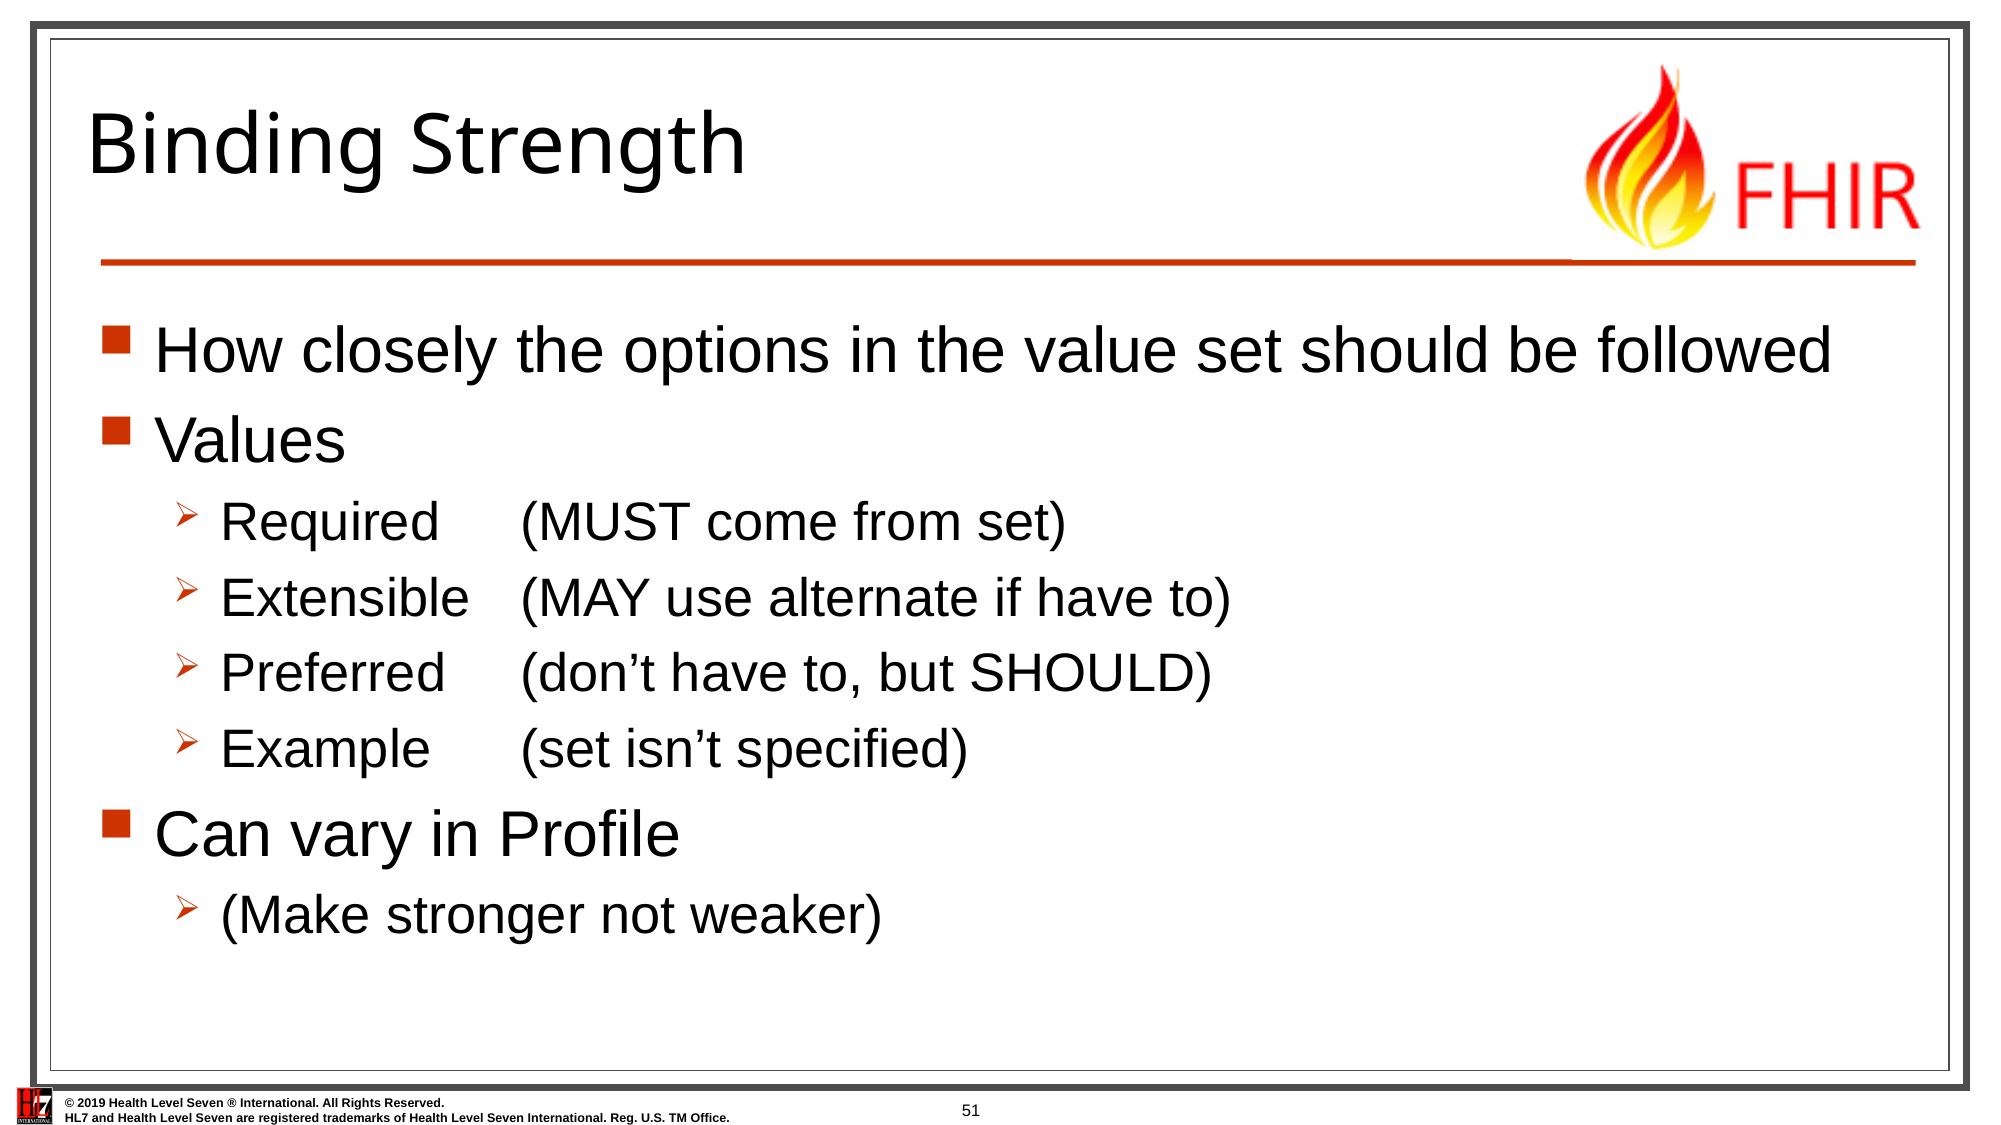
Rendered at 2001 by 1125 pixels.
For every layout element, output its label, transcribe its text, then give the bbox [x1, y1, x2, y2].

title Binding Strength [70, 54, 1504, 244]
picture [16, 1087, 53, 1125]
list How closely the options in the value set should be followed Values Required (MUST come from set) Extensible (MAY use alternate if have to) Preferred (don’t have to, but SHOULD) Example (set isn’t specified) Can vary in Profile (Make stronger not weaker) [83, 299, 1917, 1035]
picture [1571, 53, 1934, 260]
